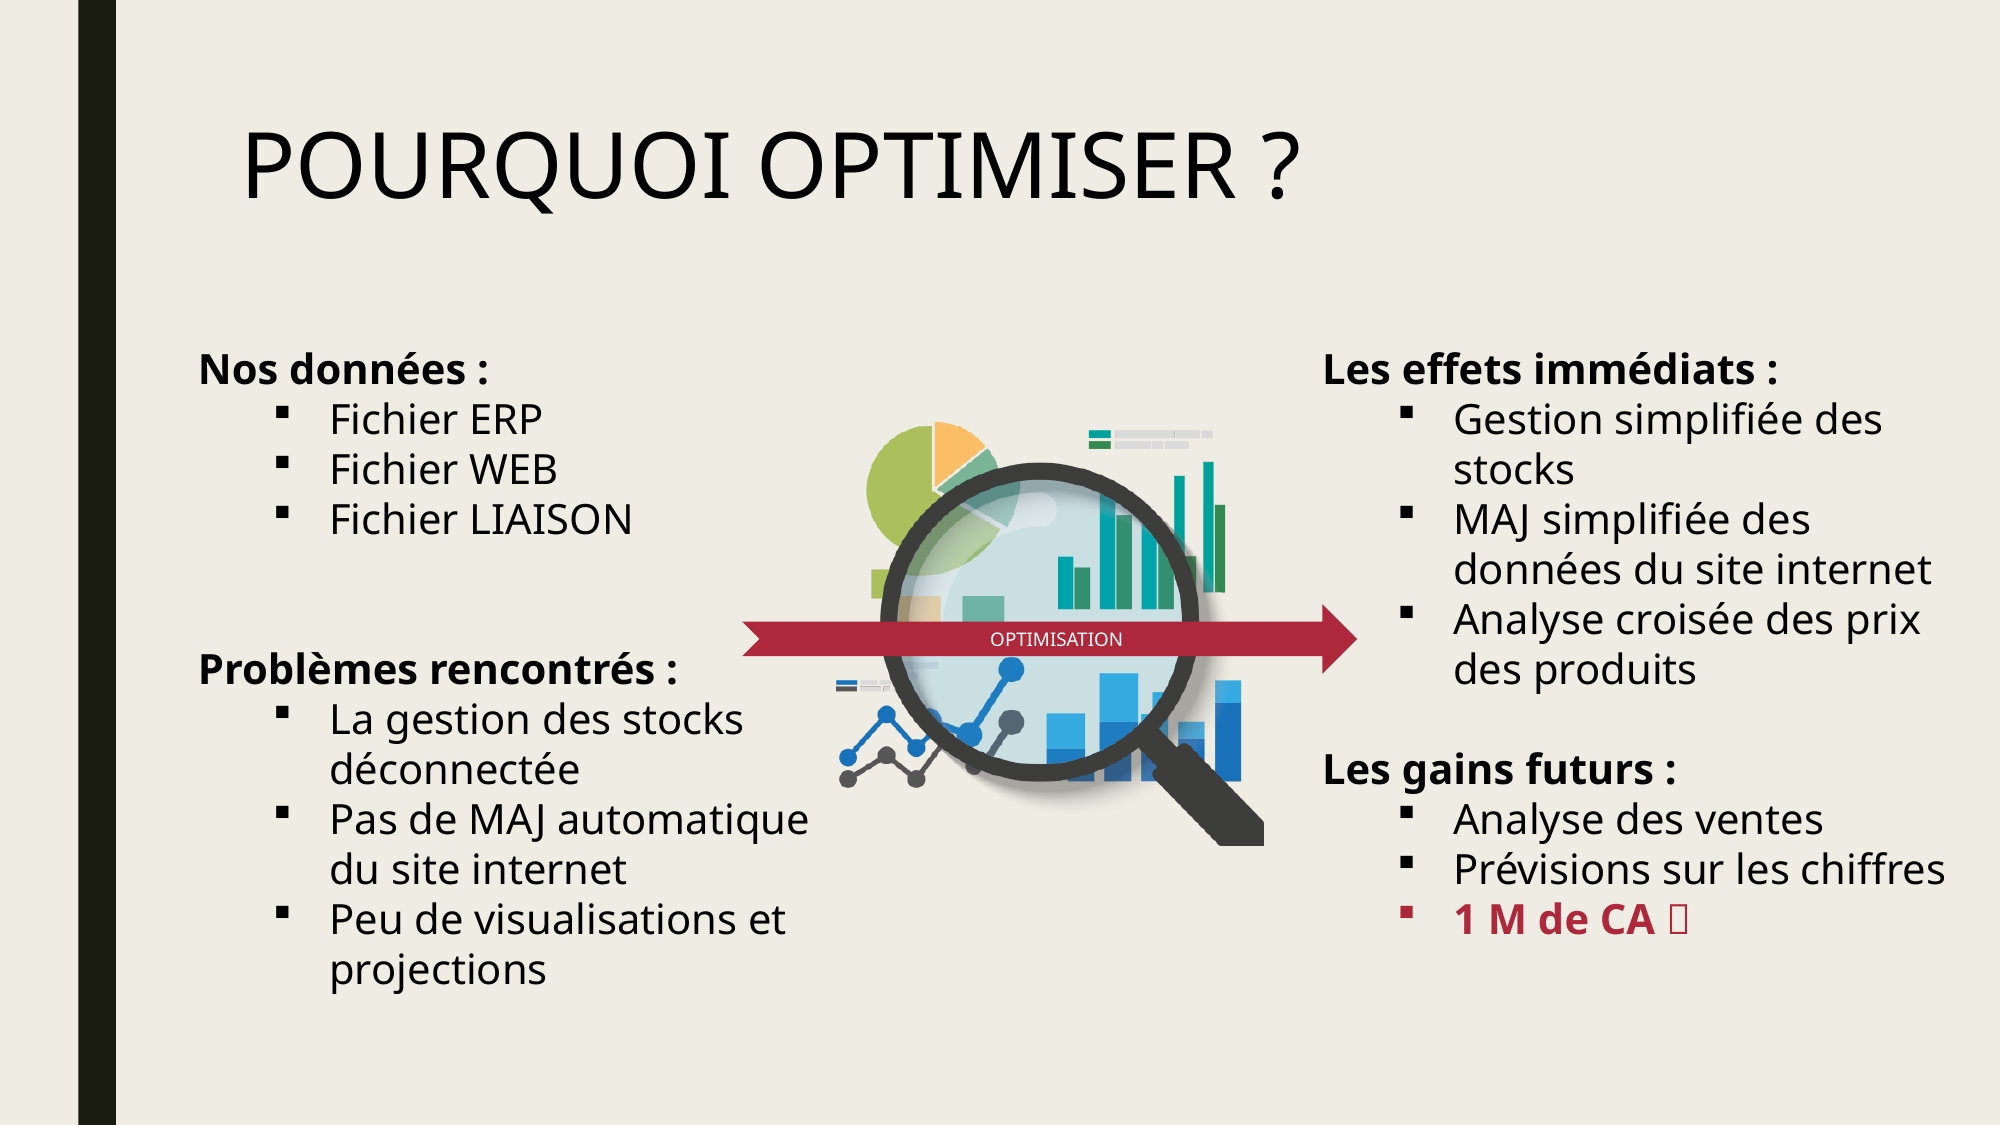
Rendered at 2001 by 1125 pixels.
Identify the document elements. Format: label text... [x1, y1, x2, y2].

text_box Nos données : Fichier ERP Fichier WEB Fichier LIAISON Problèmes rencontrés : La gestion des stocks déconnectée Pas de MAJ automatique du site internet Peu de visualisations et projections [183, 335, 846, 1046]
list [836, 356, 1264, 500]
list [836, 675, 1264, 846]
title POURQUOI OPTIMISER ? [225, 112, 1800, 357]
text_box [600, 500, 1548, 675]
text_box Les effets immédiats : Gestion simplifiée des stocks MAJ simplifiée des données du site internet Analyse croisée des prix des produits Les gains futurs : Analyse des ventes Prévisions sur les chiffres 1 M de CA  [1307, 335, 1970, 995]
